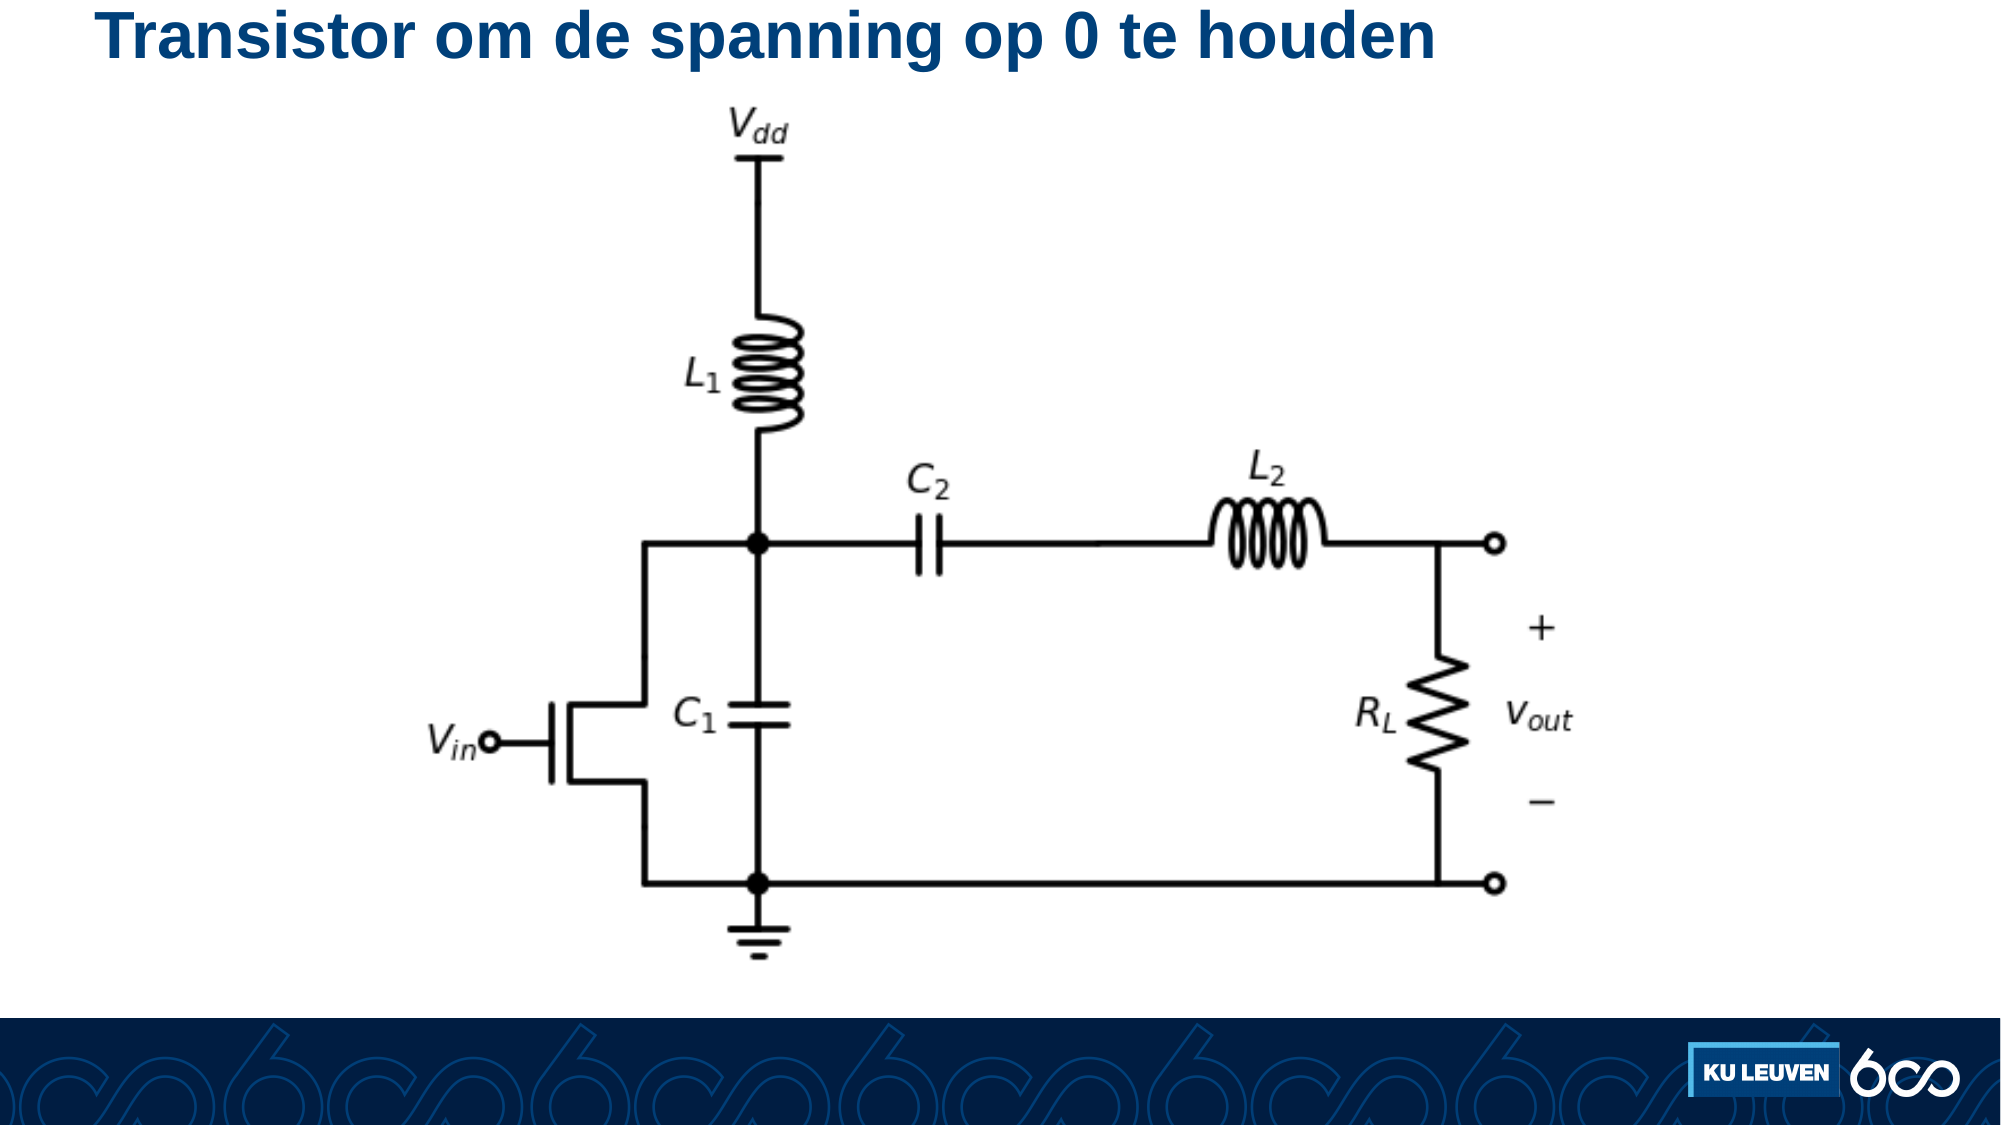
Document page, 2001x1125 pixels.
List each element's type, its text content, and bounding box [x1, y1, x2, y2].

picture [0, 1018, 2001, 1125]
title Transistor om de spanning op 0 te houden [94, 0, 1906, 108]
picture [413, 92, 1587, 1008]
